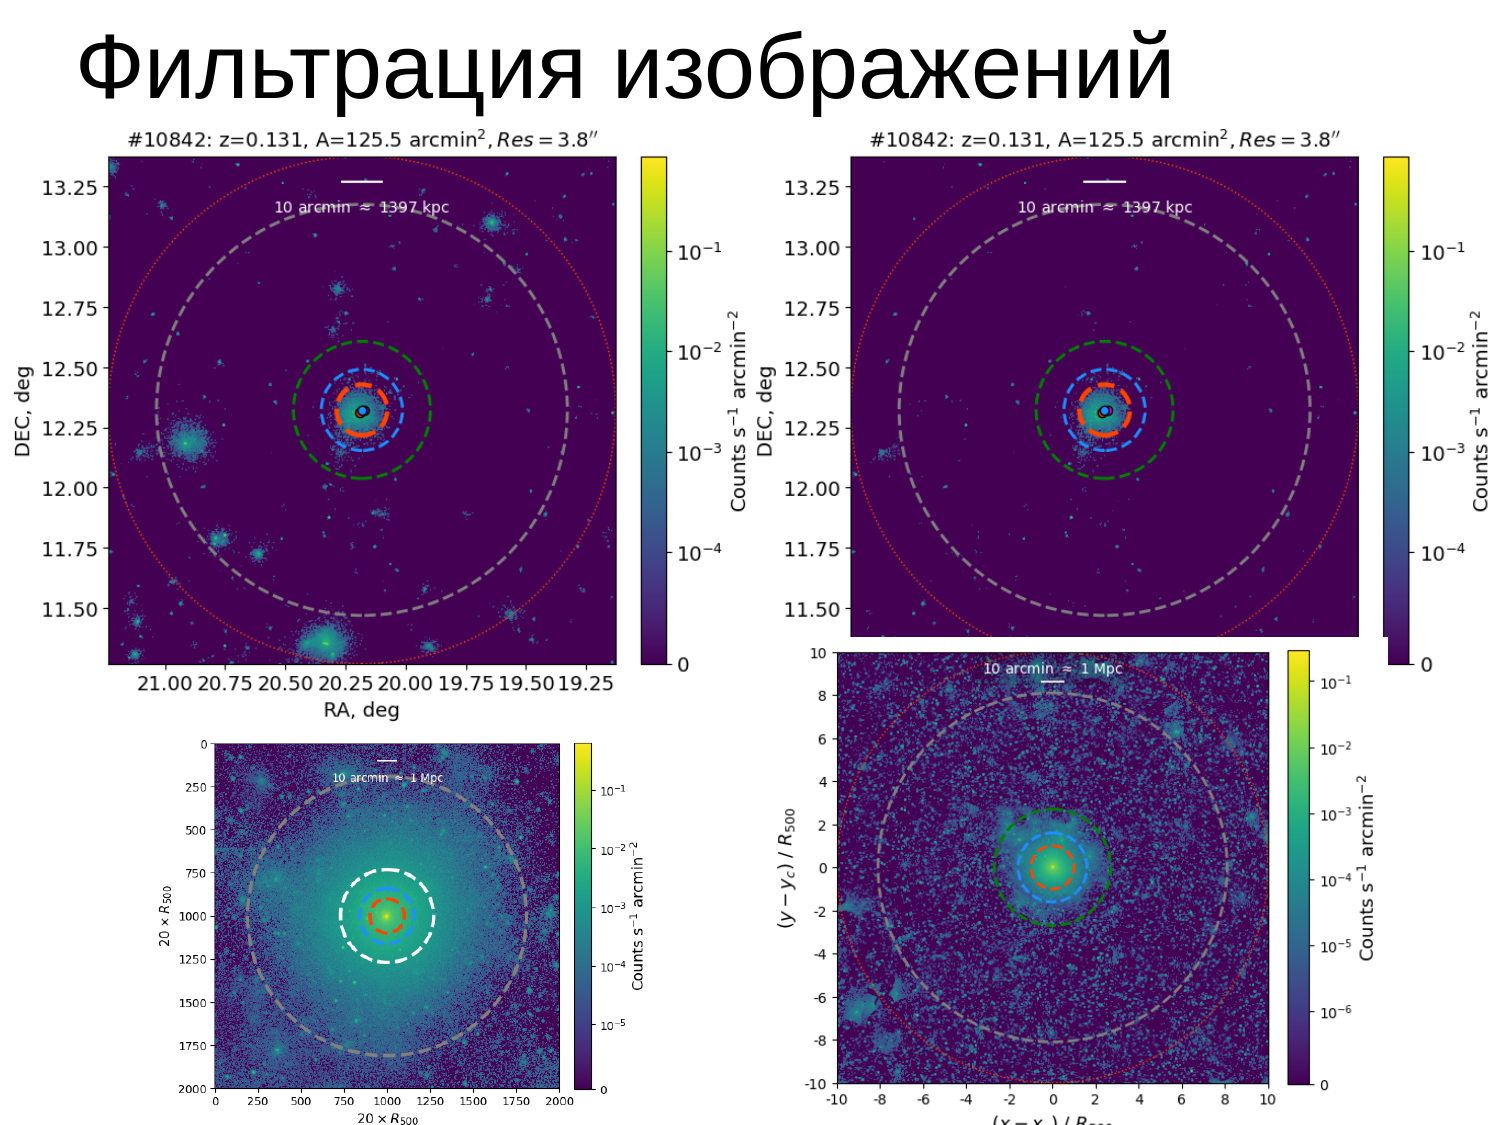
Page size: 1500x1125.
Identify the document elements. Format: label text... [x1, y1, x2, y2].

picture [4, 117, 1500, 1125]
title Фильтрация изображений [75, 0, 1425, 117]
